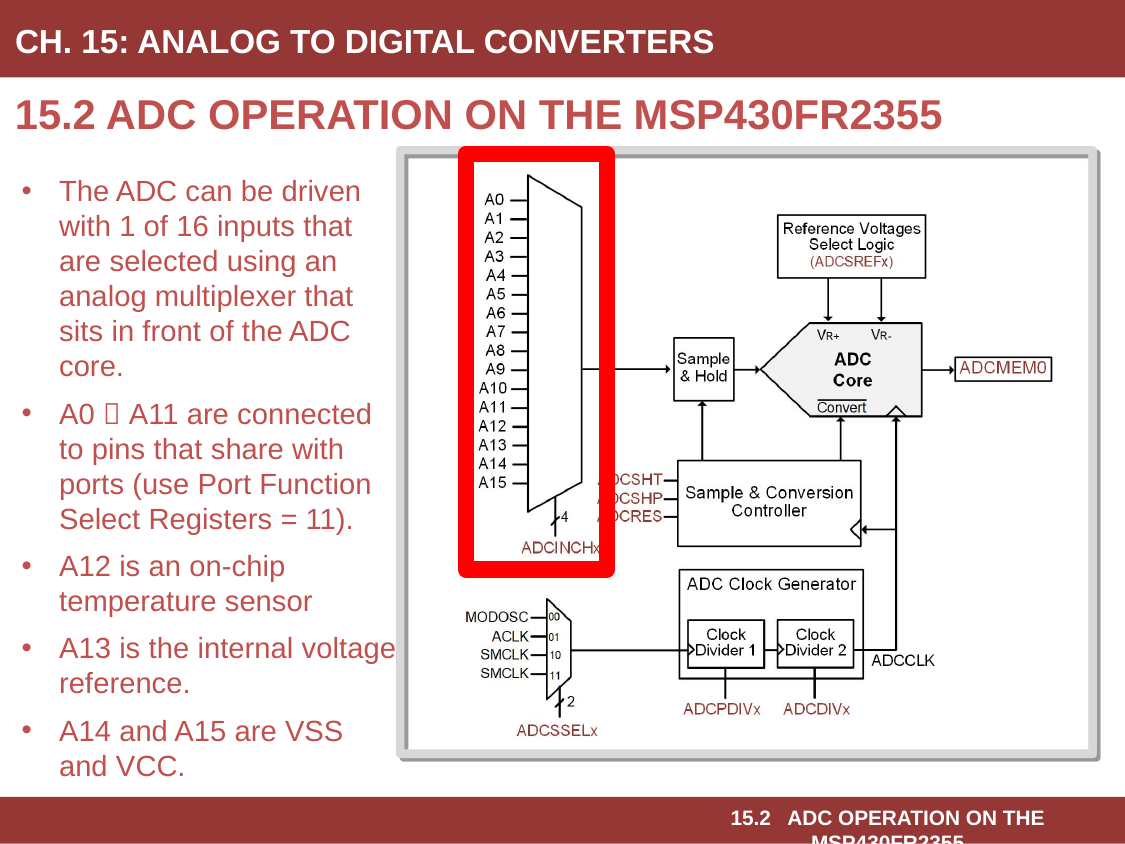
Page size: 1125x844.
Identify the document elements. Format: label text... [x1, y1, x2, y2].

text_box The ADC can be driven with 1 of 16 inputs that are selected using an analog multiplexer that sits in front of the ADC core. A0  A11 are connected to pins that share with ports (use Port Function Select Registers = 11). A12 is an on-chip temperature sensor A13 is the internal voltage reference. A14 and A15 are VSS and VCC. [6, 165, 413, 790]
text_box 15.2 ADC Operation on the MSP430FR2355 [0, 80, 1045, 146]
title Ch. 15: Analog to Digital Converters [0, 1, 1125, 78]
subtitle 15.2 ADC Operation on the MSP430FR2355 [650, 796, 1125, 844]
picture [395, 144, 1101, 762]
text_box [0, 795, 1125, 844]
